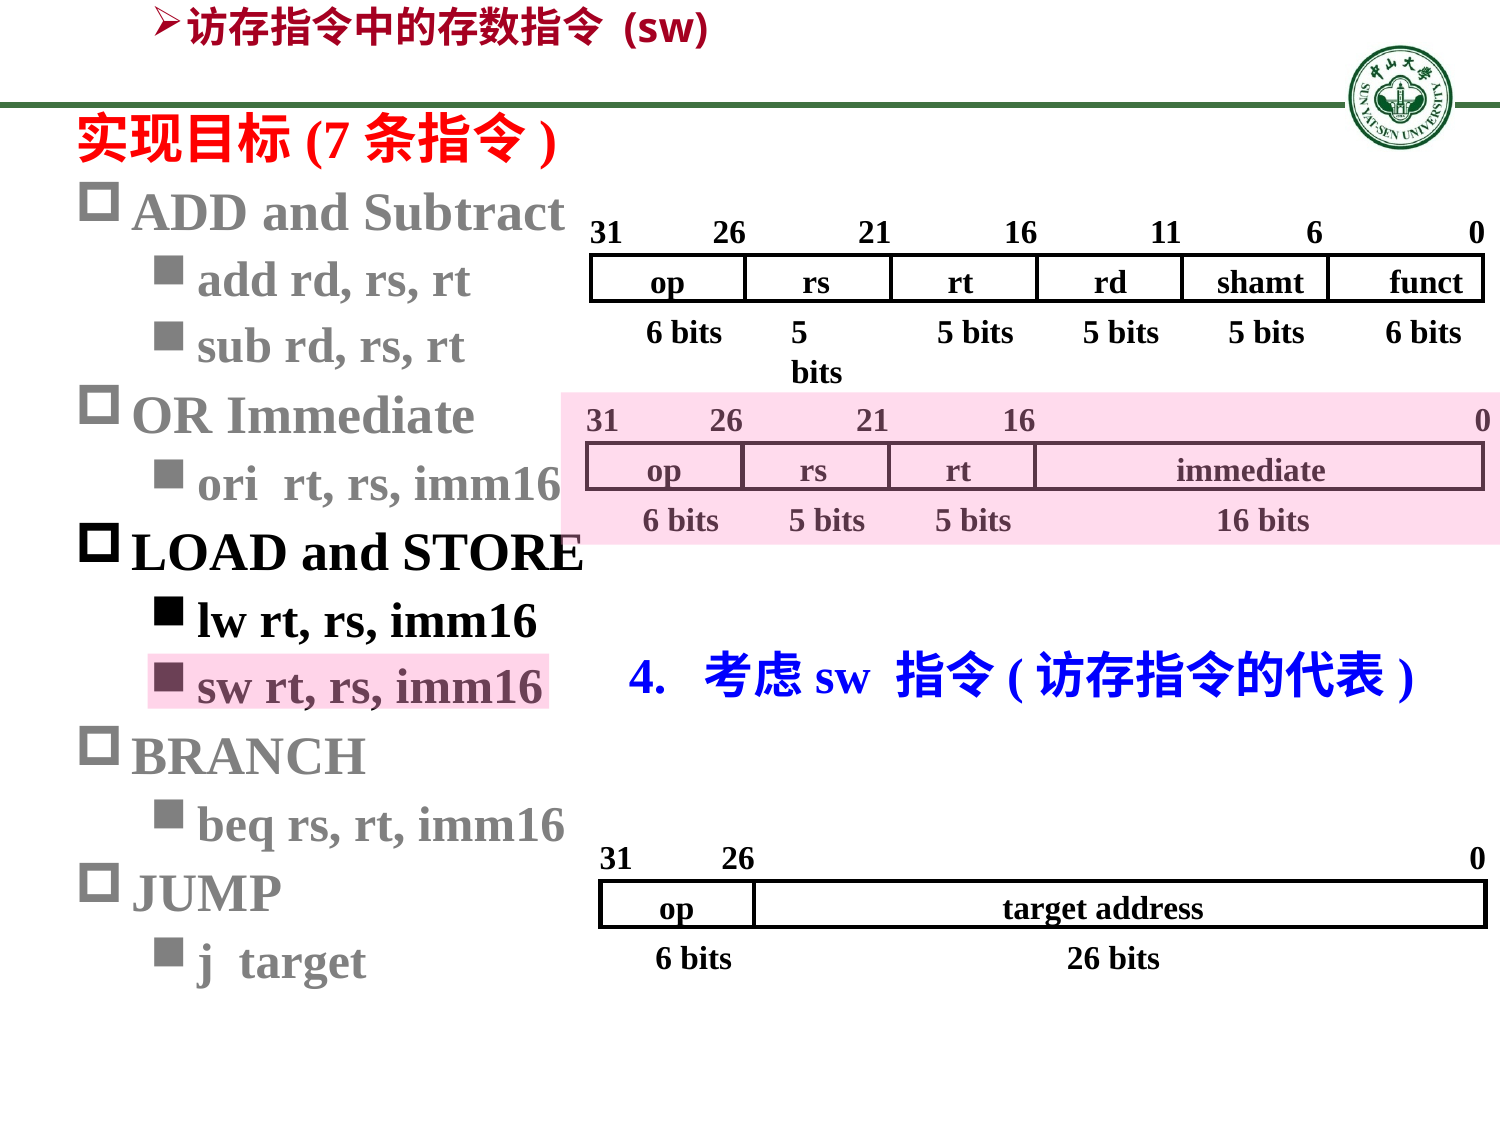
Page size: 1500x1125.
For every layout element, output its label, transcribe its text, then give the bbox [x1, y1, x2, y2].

title 访存指令中的存数指令 (sw) [135, 0, 1407, 60]
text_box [147, 392, 1500, 709]
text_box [574, 202, 1500, 388]
picture [1345, 42, 1455, 152]
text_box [584, 828, 1500, 985]
list 实现目标(7条指令) ADD and Subtract add rd, rs, rt sub rd, rs, rt OR Immediate ori rt, rs, imm16 LOAD and STORE lw rt, rs, imm16 sw rt, rs, imm16 BRANCH beq rs, rt, imm16 JUMP j target [64, 93, 632, 993]
